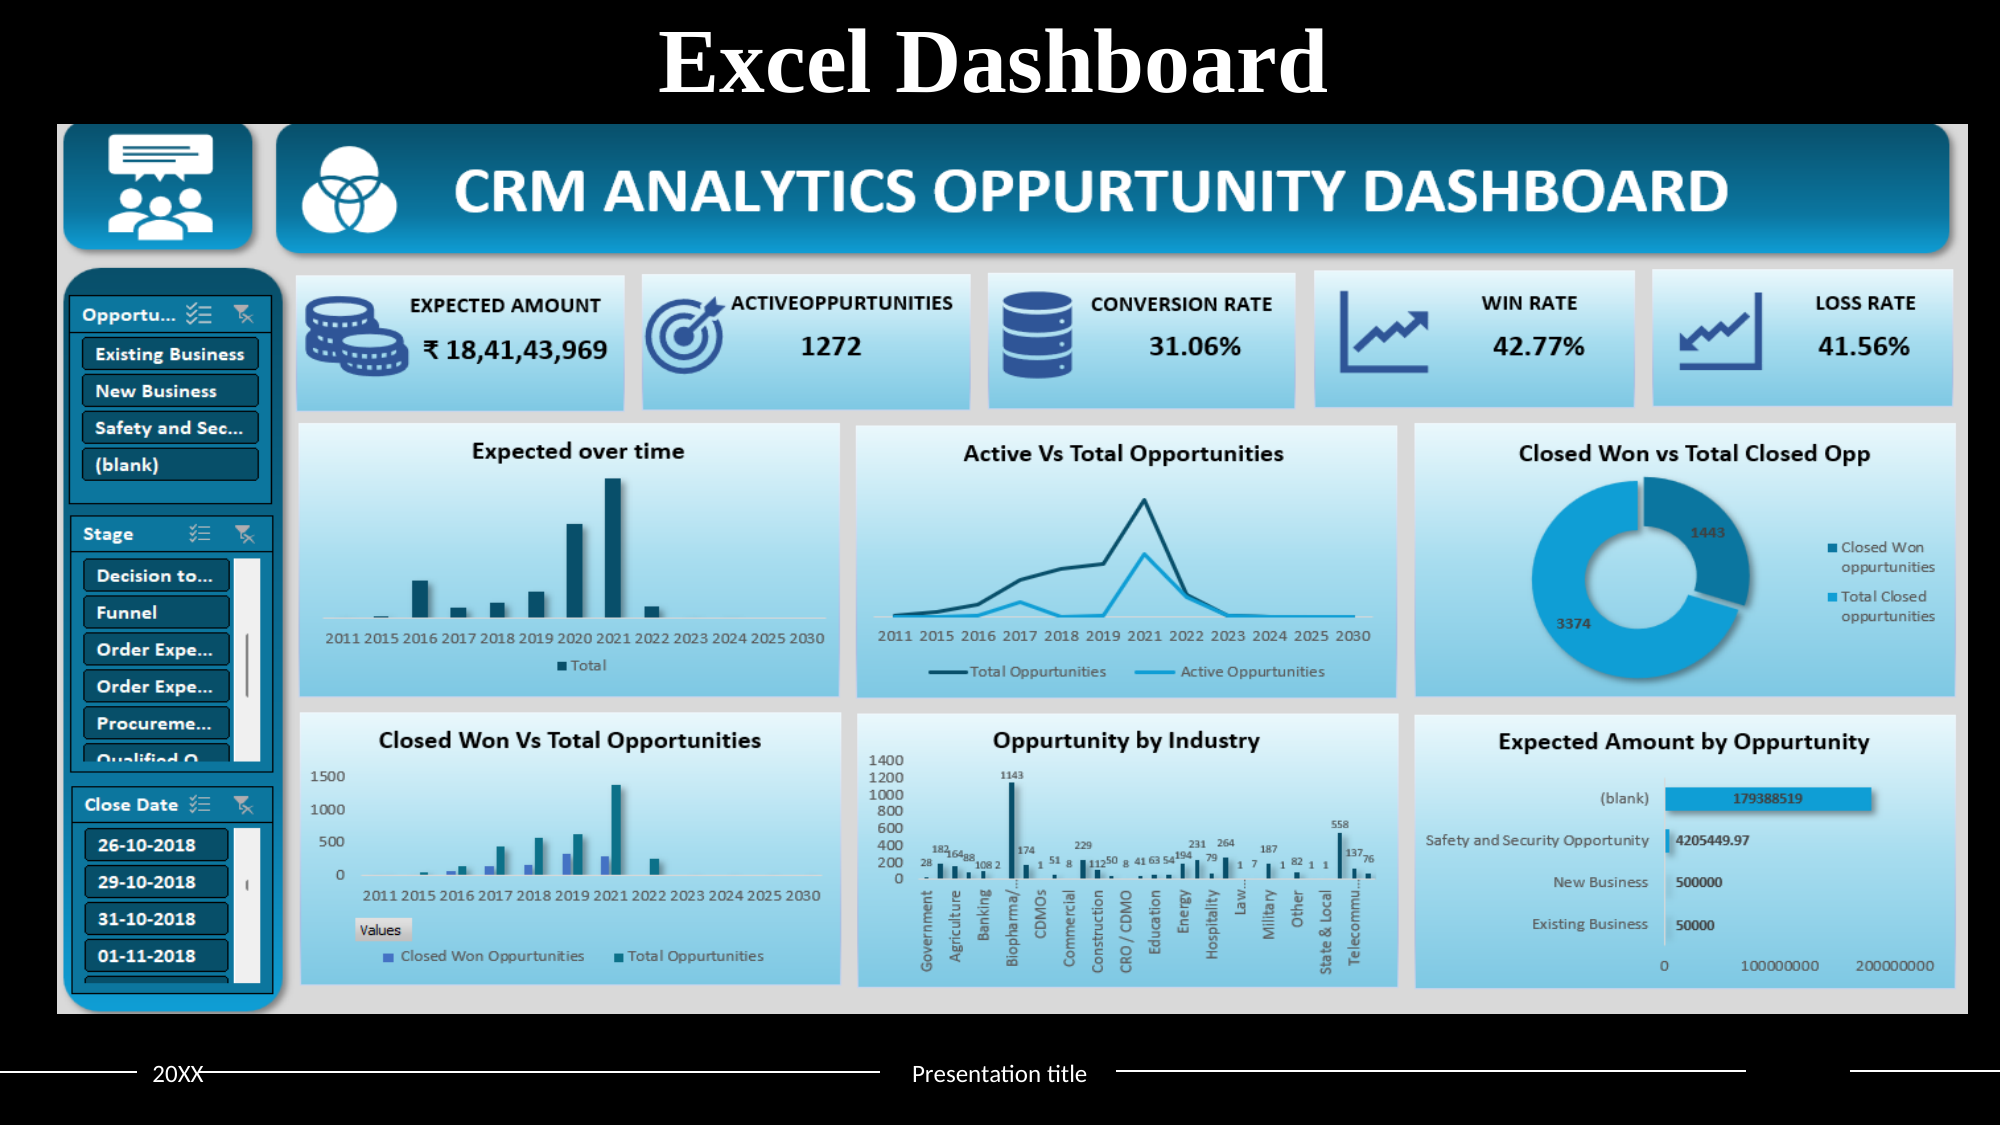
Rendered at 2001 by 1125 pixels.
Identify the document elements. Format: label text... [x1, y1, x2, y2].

footer Presentation title [662, 1042, 1338, 1103]
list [57, 124, 1968, 1014]
title Excel Dashboard [106, 0, 1883, 124]
slide_number 20XX [137, 1042, 588, 1103]
